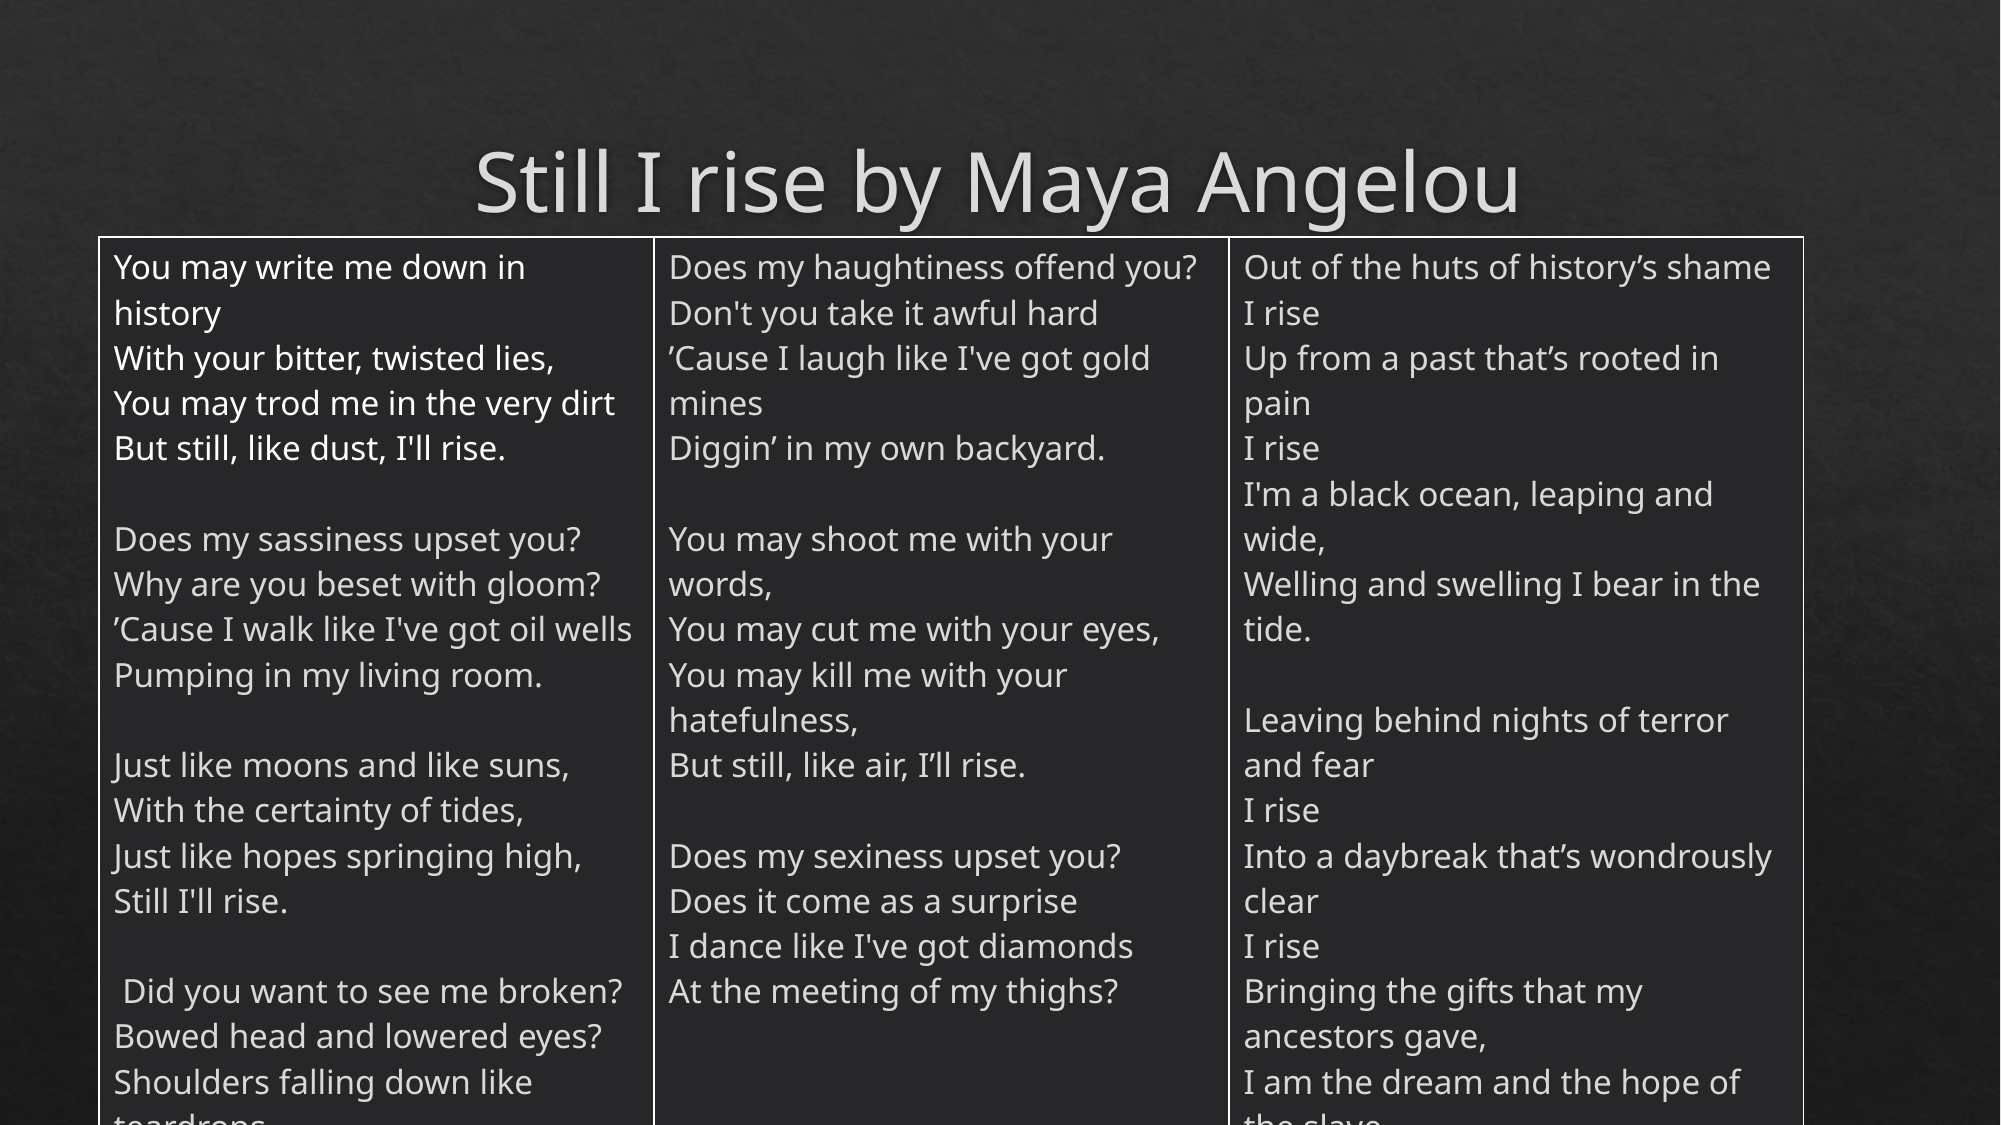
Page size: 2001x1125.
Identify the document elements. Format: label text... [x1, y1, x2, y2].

table_header You may write me down in history With your bitter, twisted lies, You may trod me in the very dirt But still, like dust, I'll rise. Does my sassiness upset you? Why are you beset with gloom? ’Cause I walk like I've got oil wells Pumping in my living room. Just like moons and like suns, With the certainty of tides, Just like hopes springing high, Still I'll rise. Did you want to see me broken? Bowed head and lowered eyes? Shoulders falling down like teardrops, Weakened by my soulful cries? [100, 238, 653, 1125]
table_header Out of the huts of history’s shame I rise Up from a past that’s rooted in pain I rise I'm a black ocean, leaping and wide, Welling and swelling I bear in the tide. Leaving behind nights of terror and fear I rise Into a daybreak that’s wondrously clear I rise Bringing the gifts that my ancestors gave, I am the dream and the hope of the slave. I rise I rise I rise. [1230, 238, 1803, 1125]
title Still I rise by Maya Angelou [149, 99, 1849, 260]
table_header Does my haughtiness offend you? Don't you take it awful hard ’Cause I laugh like I've got gold mines Diggin’ in my own backyard. You may shoot me with your words, You may cut me with your eyes, You may kill me with your hatefulness, But still, like air, I’ll rise. Does my sexiness upset you? Does it come as a surprise I dance like I've got diamonds At the meeting of my thighs? [655, 238, 1228, 1125]
